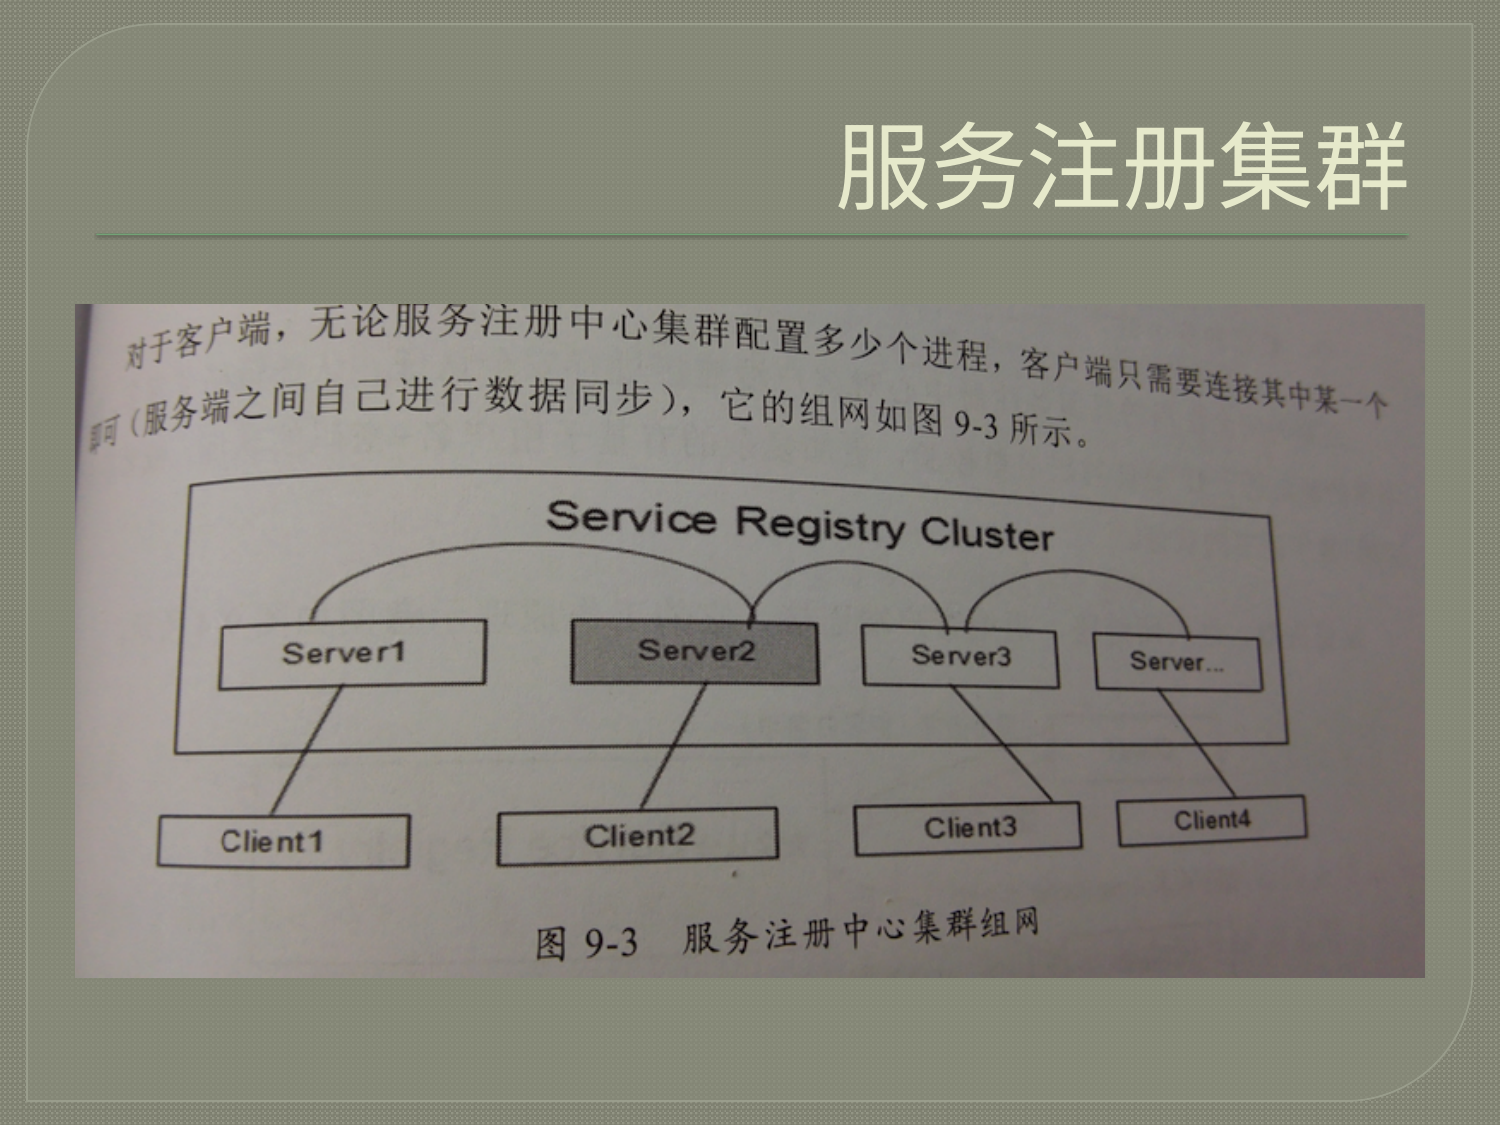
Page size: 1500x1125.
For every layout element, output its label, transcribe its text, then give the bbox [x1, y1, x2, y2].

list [74, 304, 1426, 979]
title 服务注册集群 [75, 41, 1425, 230]
